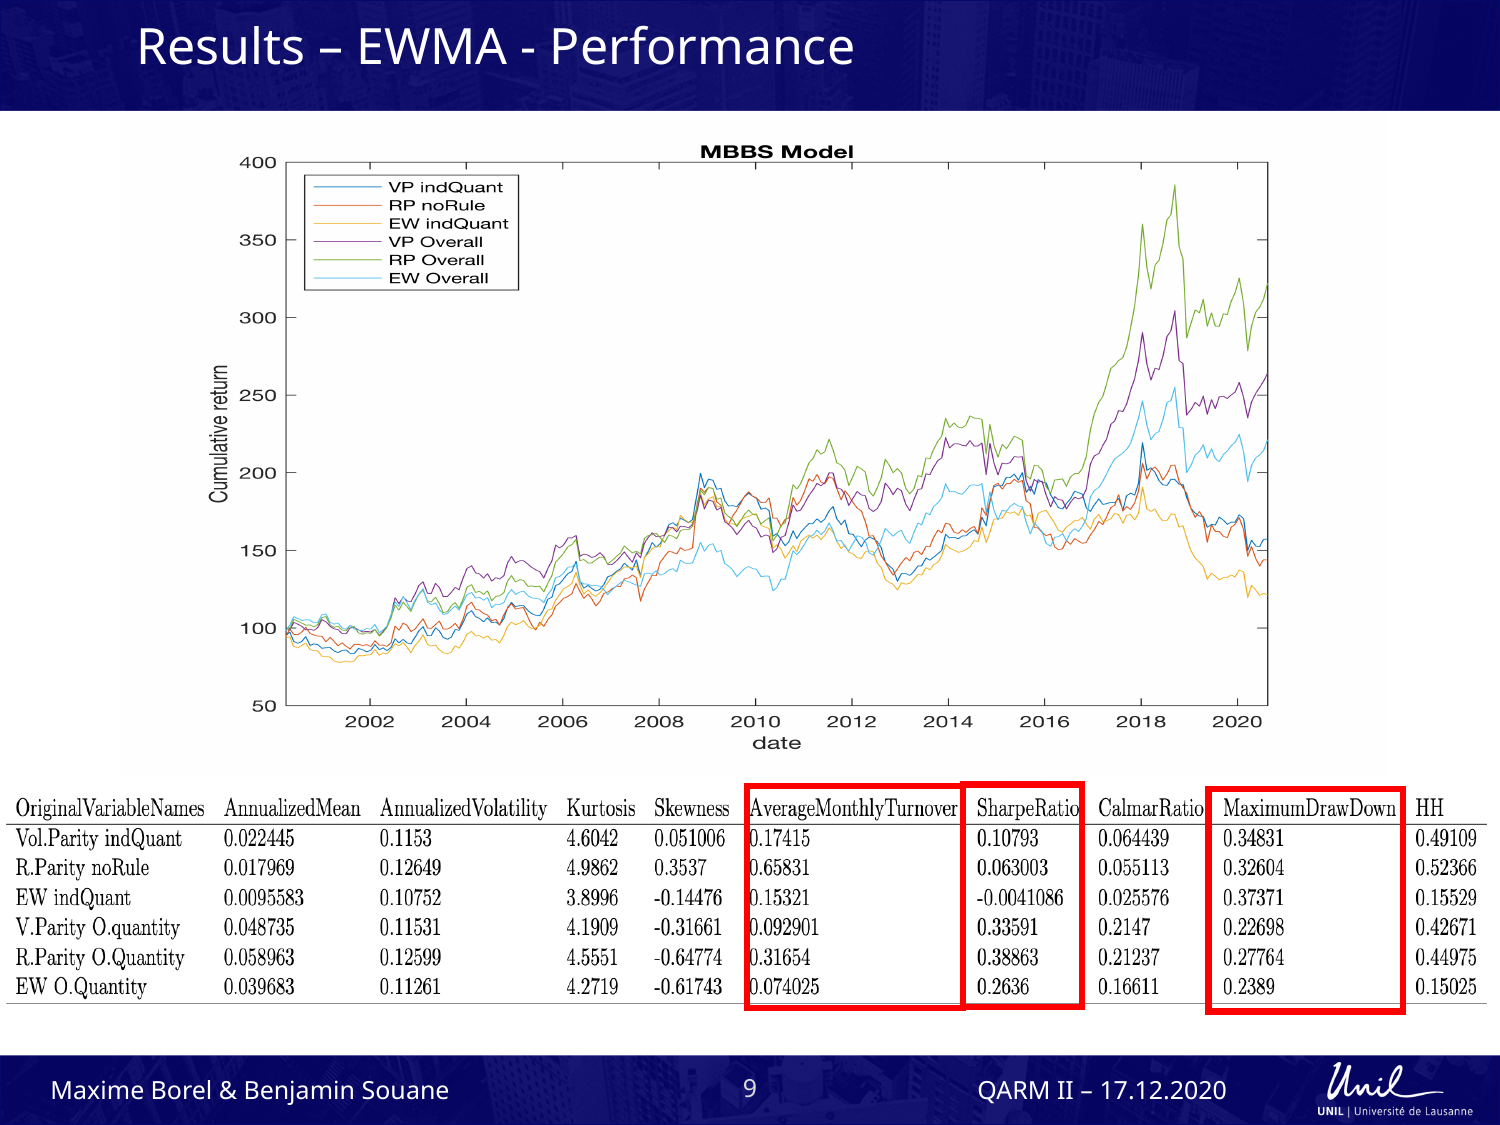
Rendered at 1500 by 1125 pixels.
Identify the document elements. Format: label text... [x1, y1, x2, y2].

picture [2, 784, 1500, 1037]
text_box [0, 1056, 1500, 1125]
slide_number 9 [581, 1113, 919, 1120]
slide_number 9 [581, 1059, 919, 1067]
text_box [0, 110, 1500, 1056]
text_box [35, 1067, 1500, 1113]
text_box [0, 0, 1500, 110]
picture [1318, 1062, 1475, 1067]
text_box Results – EWMA - Performance [121, 7, 1238, 83]
picture [121, 112, 1389, 779]
picture [1318, 1113, 1475, 1118]
